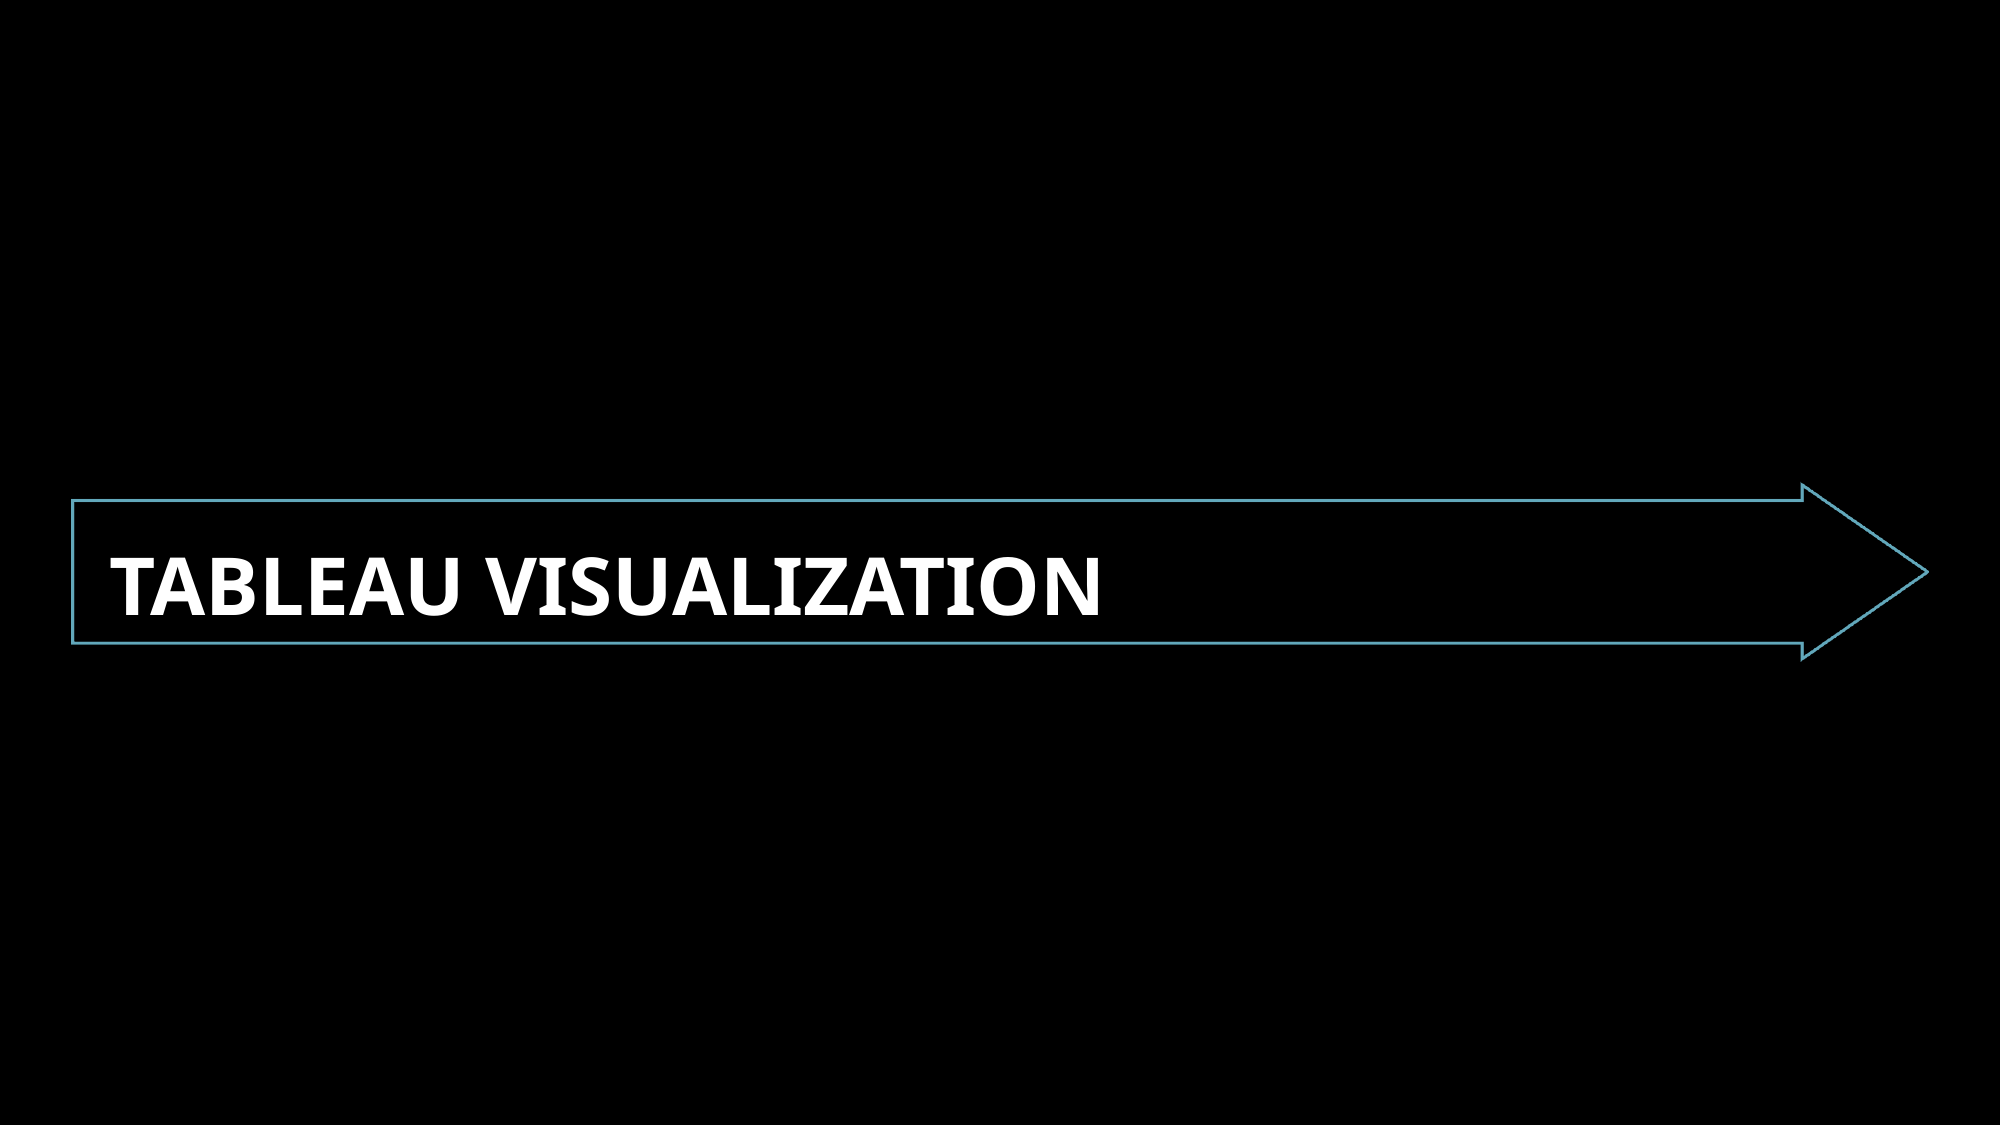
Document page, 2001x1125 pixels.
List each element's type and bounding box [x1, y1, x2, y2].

picture [71, 478, 1930, 665]
